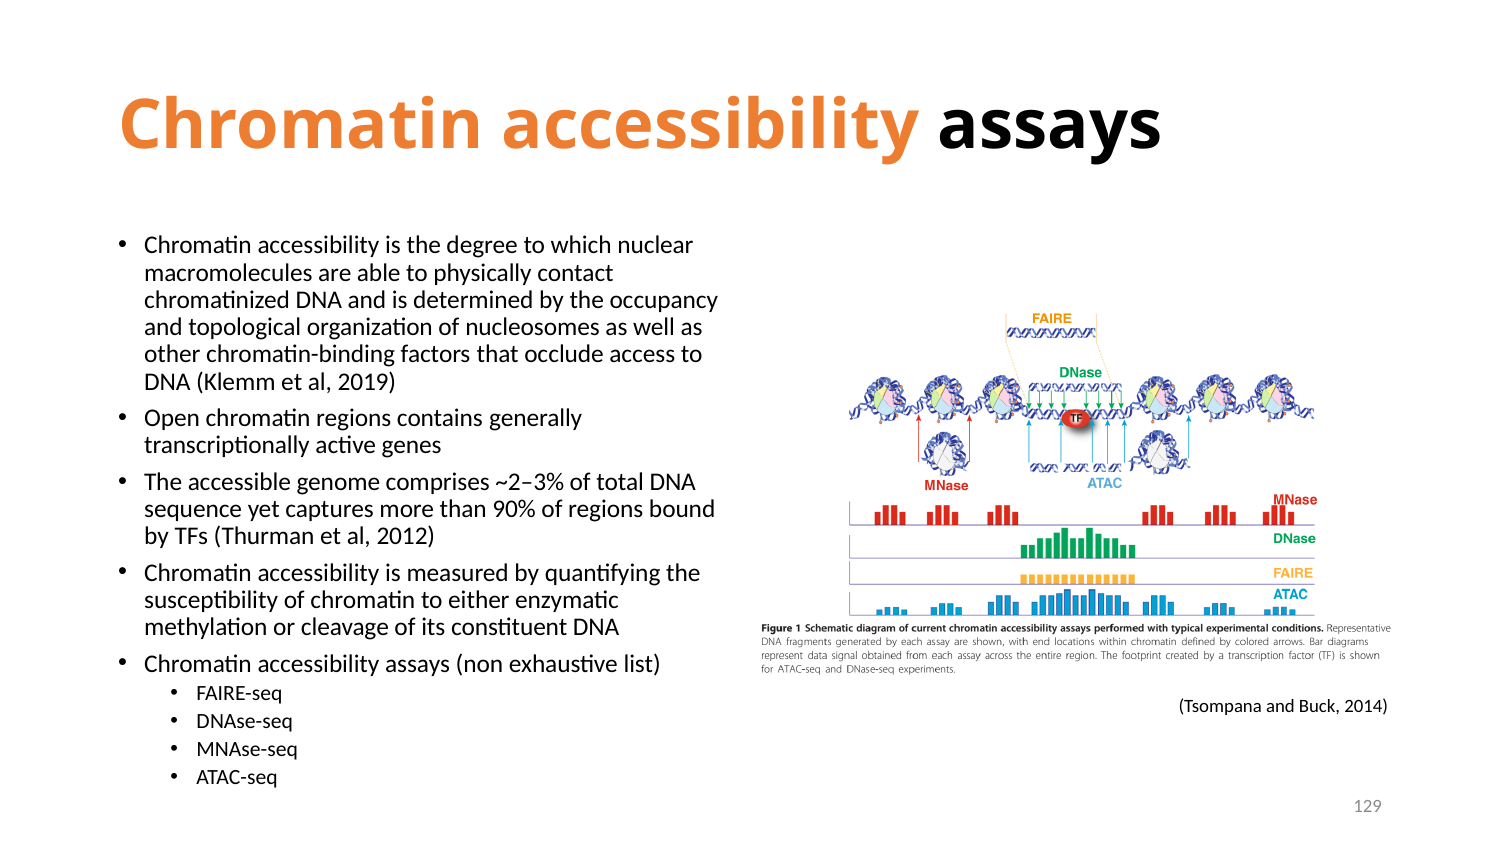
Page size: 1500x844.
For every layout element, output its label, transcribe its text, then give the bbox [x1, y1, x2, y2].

text_box (Tsompana and Buck, 2014) [1163, 686, 1403, 724]
list Chromatin accessibility is the degree to which nuclear macromolecules are able to physically contact chromatinized DNA and is determined by the occupancy and topological organization of nucleosomes as well as other chromatin-binding factors that occlude access to DNA (Klemm et al, 2019) Open chromatin regions contains generally transcriptionally active genes The accessible genome comprises ~2–3% of total DNA sequence yet captures more than 90% of regions bound by TFs (Thurman et al, 2012) Chromatin accessibility is measured by quantifying the susceptibility of chromatin to either enzymatic methylation or cleavage of its constituent DNA Chromatin accessibility assays (non exhaustive list) FAIRE-seq DNAse-seq MNAse-seq ATAC-seq [103, 224, 741, 809]
slide_number 129 [1059, 782, 1397, 827]
title Chromatin accessibility assays [103, 44, 1397, 208]
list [759, 308, 1397, 677]
